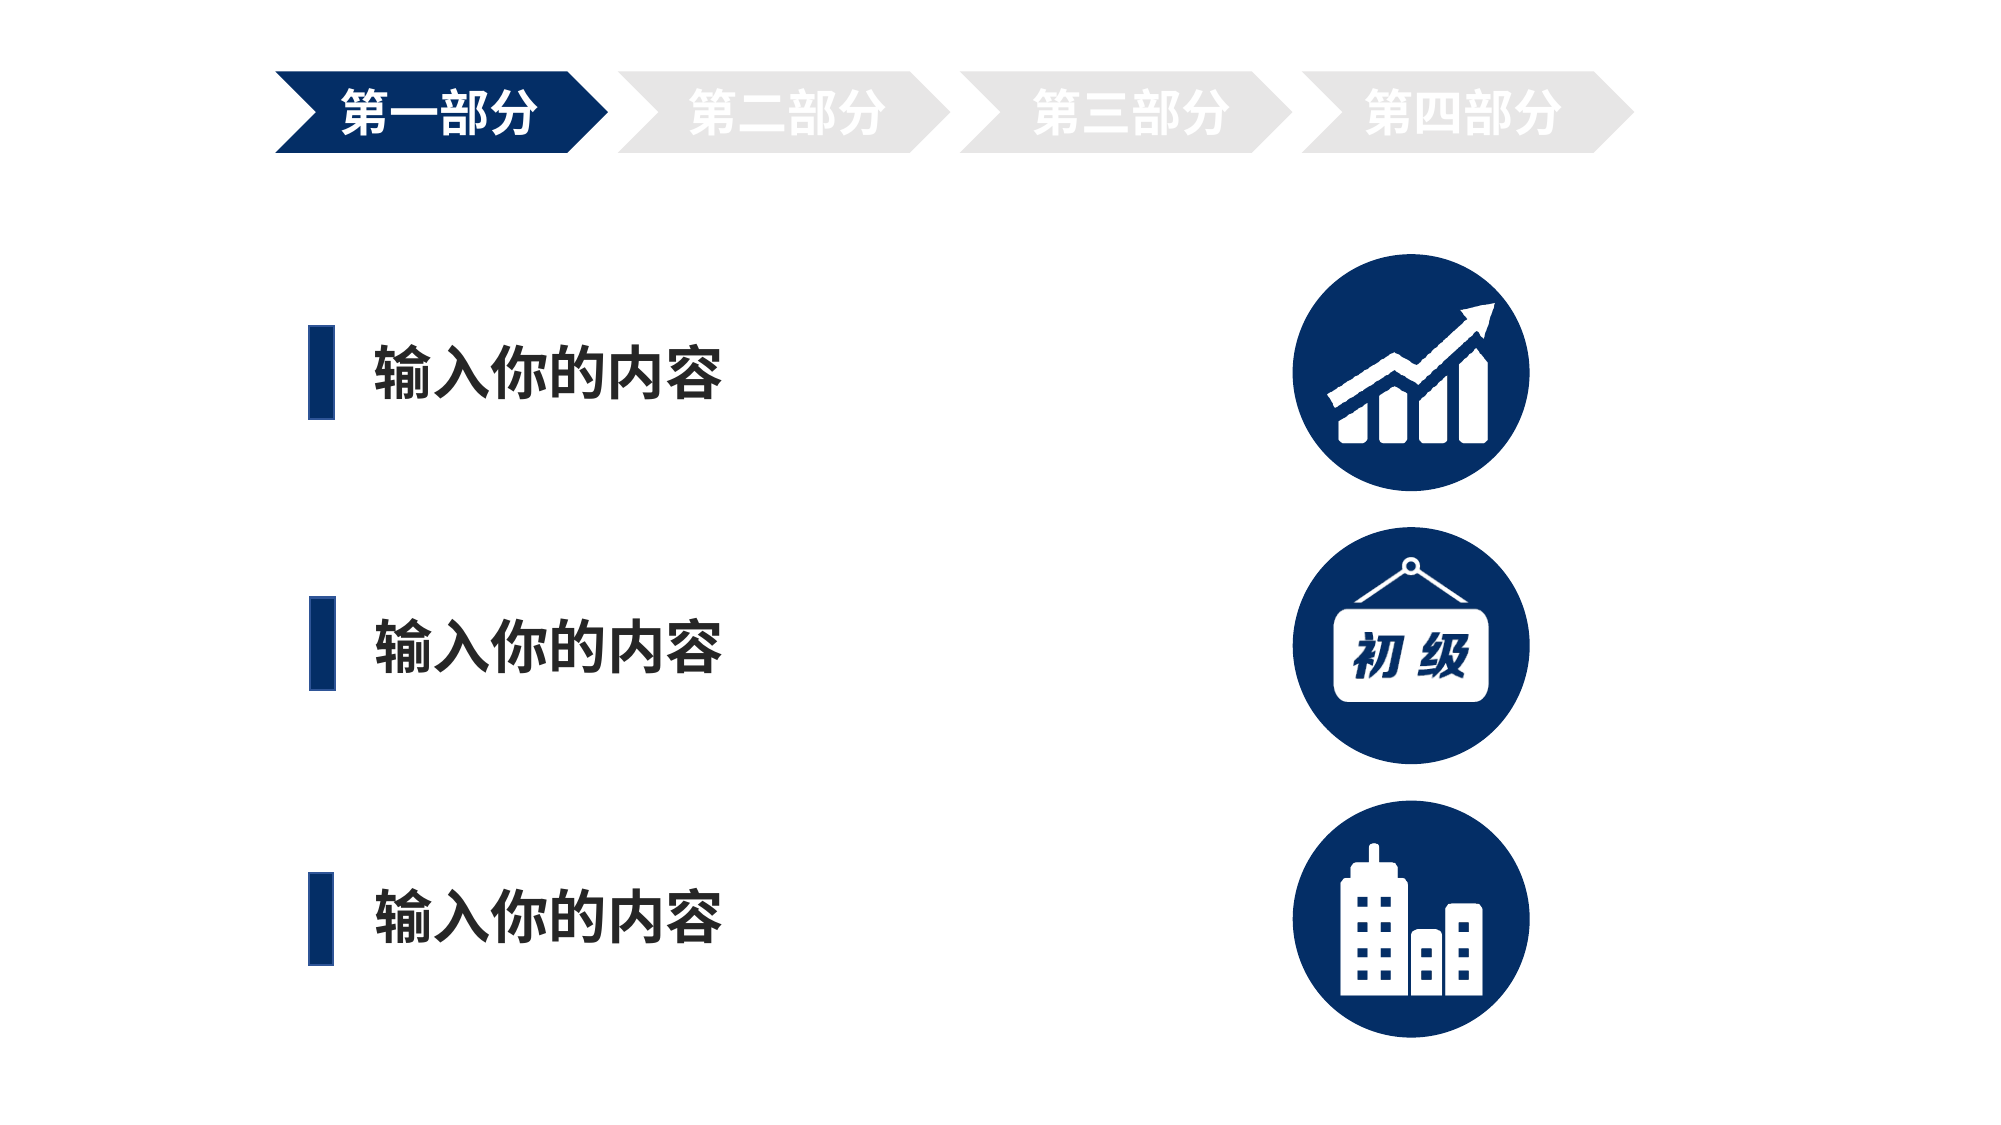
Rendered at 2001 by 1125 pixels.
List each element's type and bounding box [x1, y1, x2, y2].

text_box [1292, 527, 1530, 765]
text_box [308, 872, 897, 966]
text_box [310, 597, 897, 691]
text_box [1292, 254, 1530, 492]
text_box [309, 326, 897, 420]
text_box [1292, 800, 1530, 1038]
text_box [275, 71, 1635, 153]
